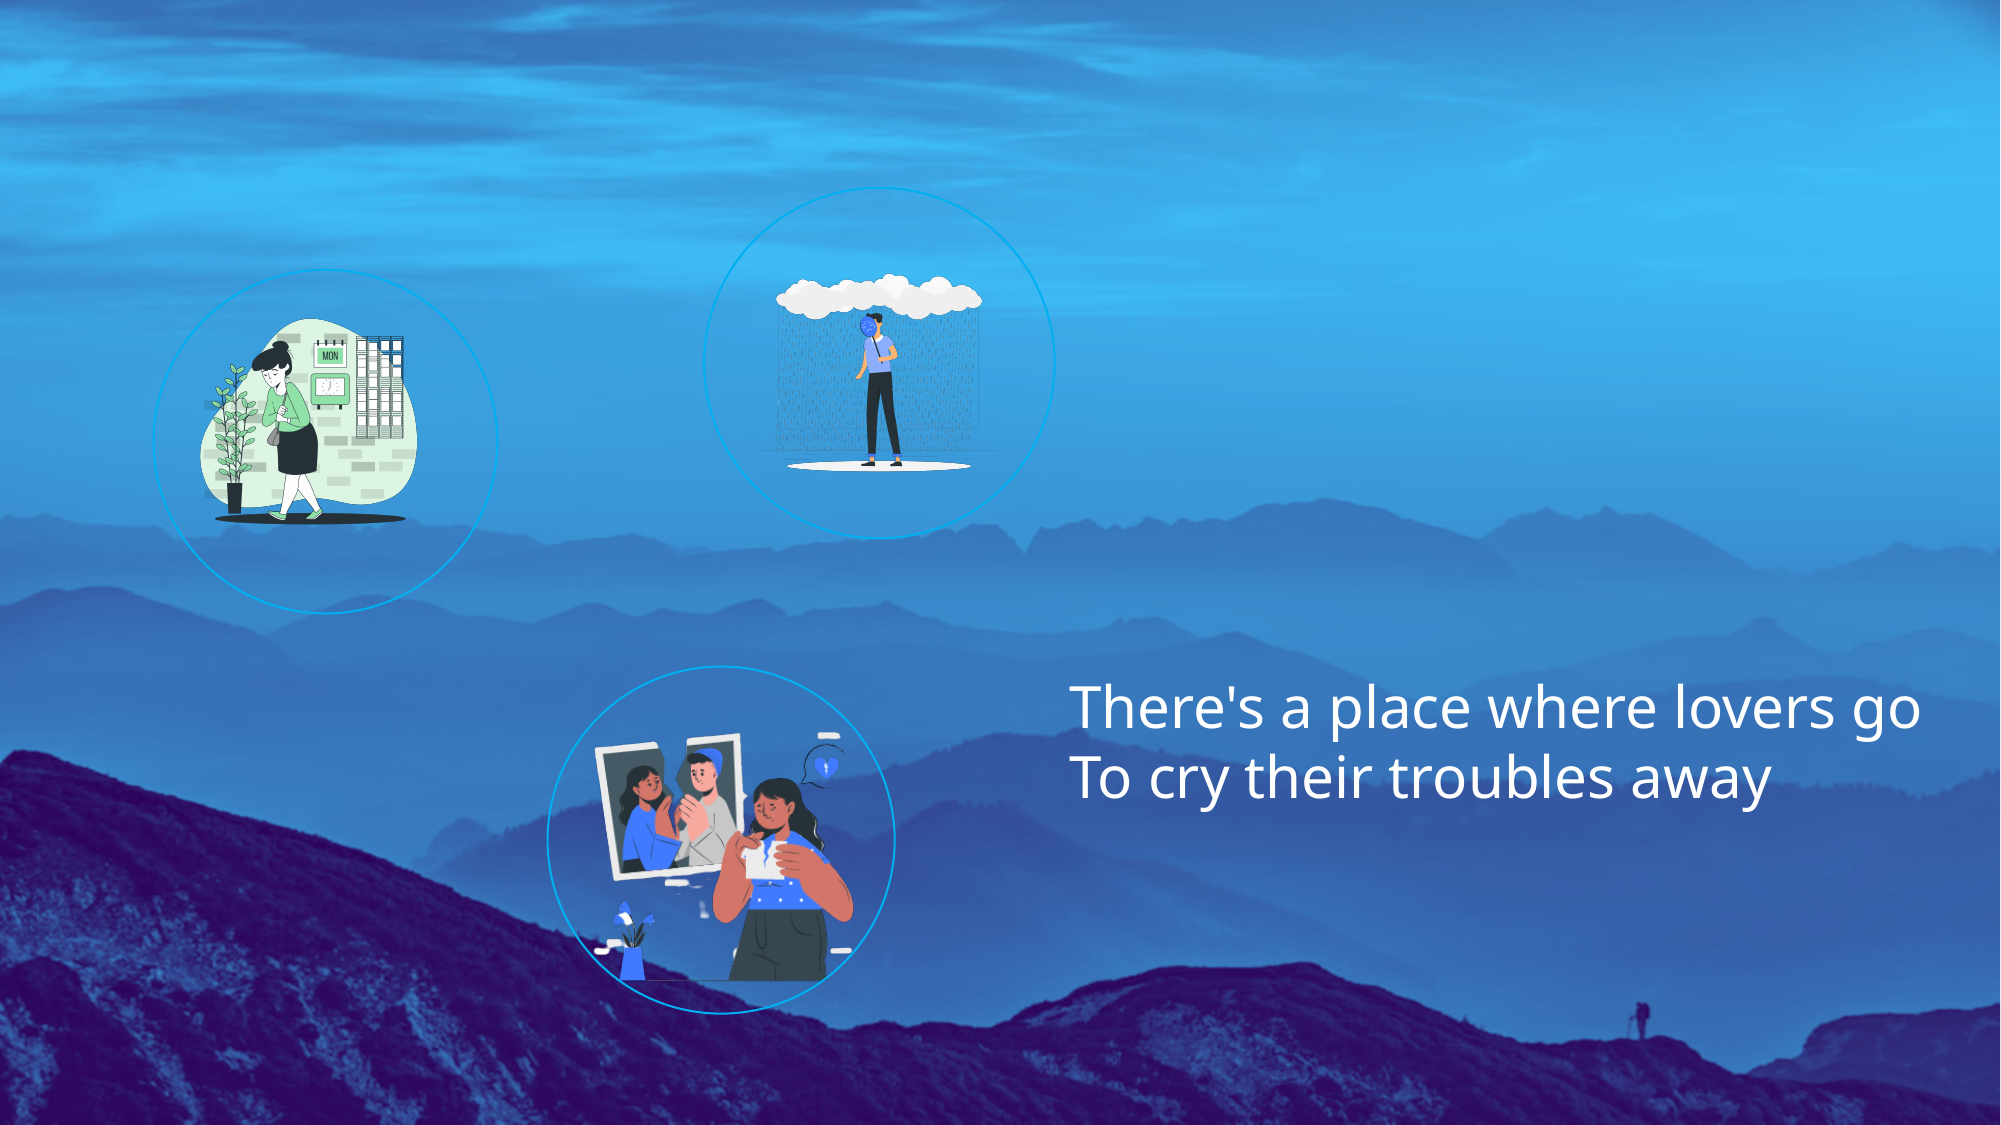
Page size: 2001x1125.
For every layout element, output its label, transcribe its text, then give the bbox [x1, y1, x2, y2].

picture [0, 0, 2001, 1125]
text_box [704, 187, 1055, 539]
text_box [520, 663, 922, 1014]
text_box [153, 269, 498, 614]
text_box There's a place where lovers go To cry their troubles away [1054, 663, 2000, 818]
